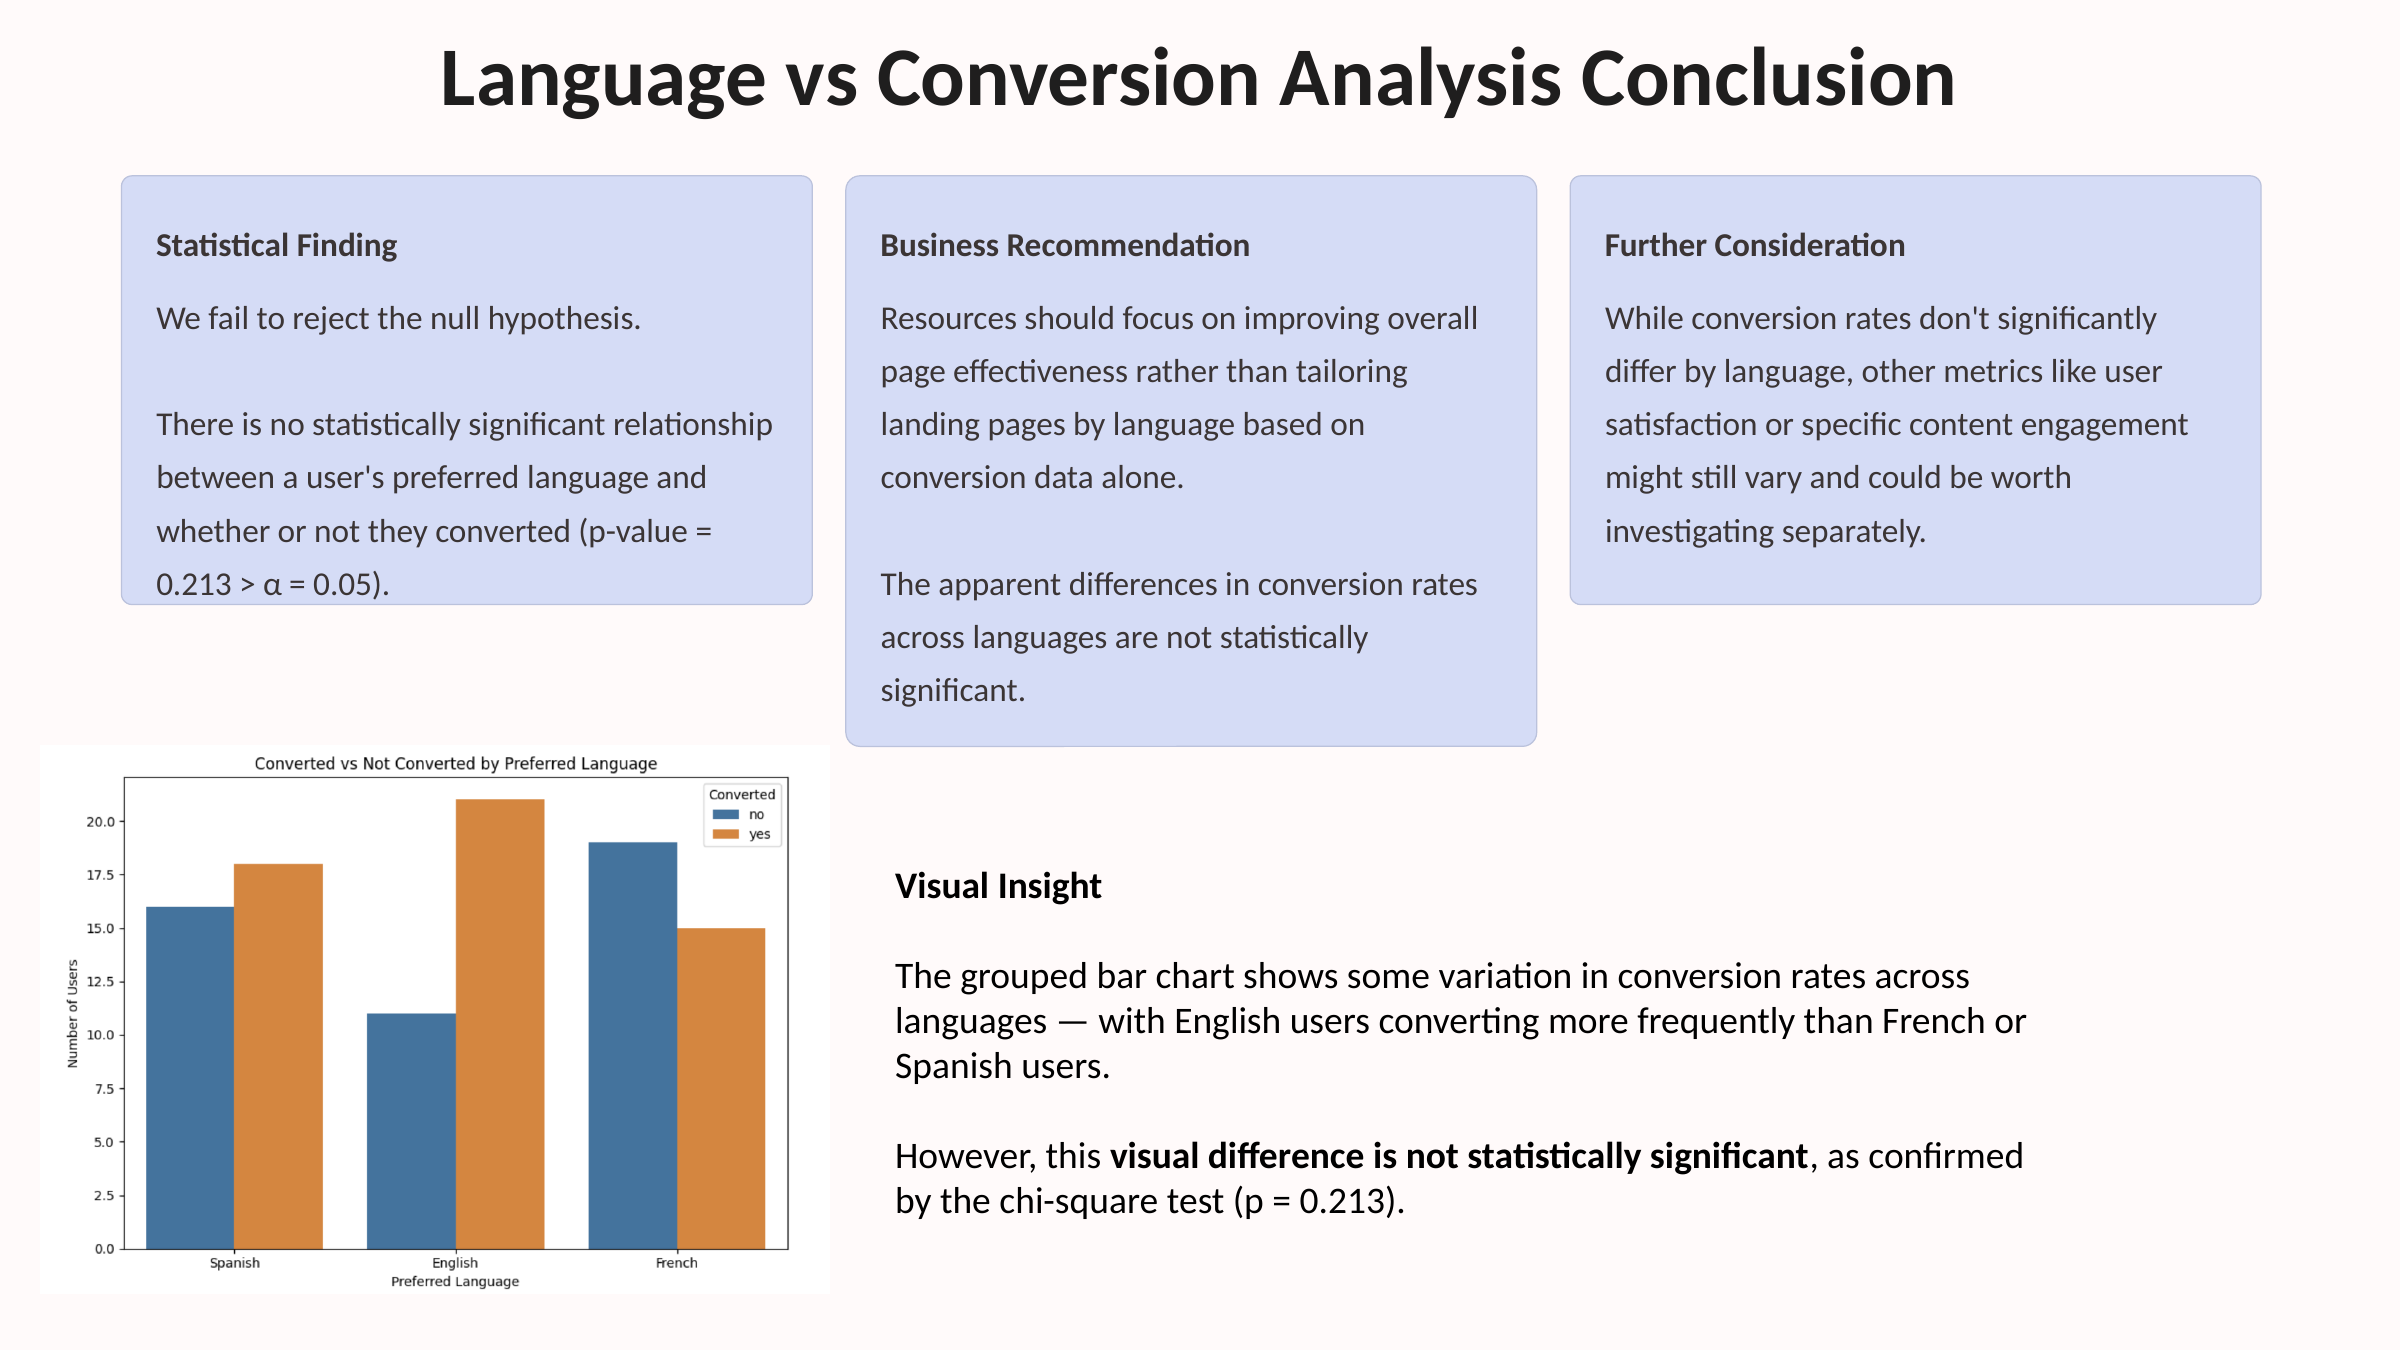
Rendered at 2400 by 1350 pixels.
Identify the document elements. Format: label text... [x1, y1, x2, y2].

text_box Further Consideration [1604, 210, 2055, 263]
text_box [1570, 175, 2262, 605]
picture [40, 745, 830, 1294]
text_box Visual Insight The grouped bar chart shows some variation in conversion rates across languages — with English users converting more frequently than French or Spanish users. However, this visual difference is not statistically significant, as confirmed by the chi-square test (p = 0.213). [880, 853, 2081, 1274]
text_box Business Recommendation [880, 210, 1433, 263]
text_box Statistical Finding [156, 210, 575, 263]
text_box [845, 175, 1537, 747]
text_box We fail to reject the null hypothesis. There is no statistically significant relationship between a user's preferred language and whether or not they converted (p-value = 0.213 > α = 0.05). [156, 282, 778, 605]
text_box Language vs Conversion Analysis Conclusion [289, 17, 2110, 123]
text_box [121, 175, 813, 605]
text_box While conversion rates don't significantly differ by language, other metrics like user satisfaction or specific content engagement might still vary and could be worth investigating separately. [1604, 282, 2227, 605]
text_box Resources should focus on improving overall page effectiveness rather than tailoring landing pages by language based on conversion data alone. The apparent differences in conversion rates across languages are not statistically significant. [880, 282, 1502, 712]
